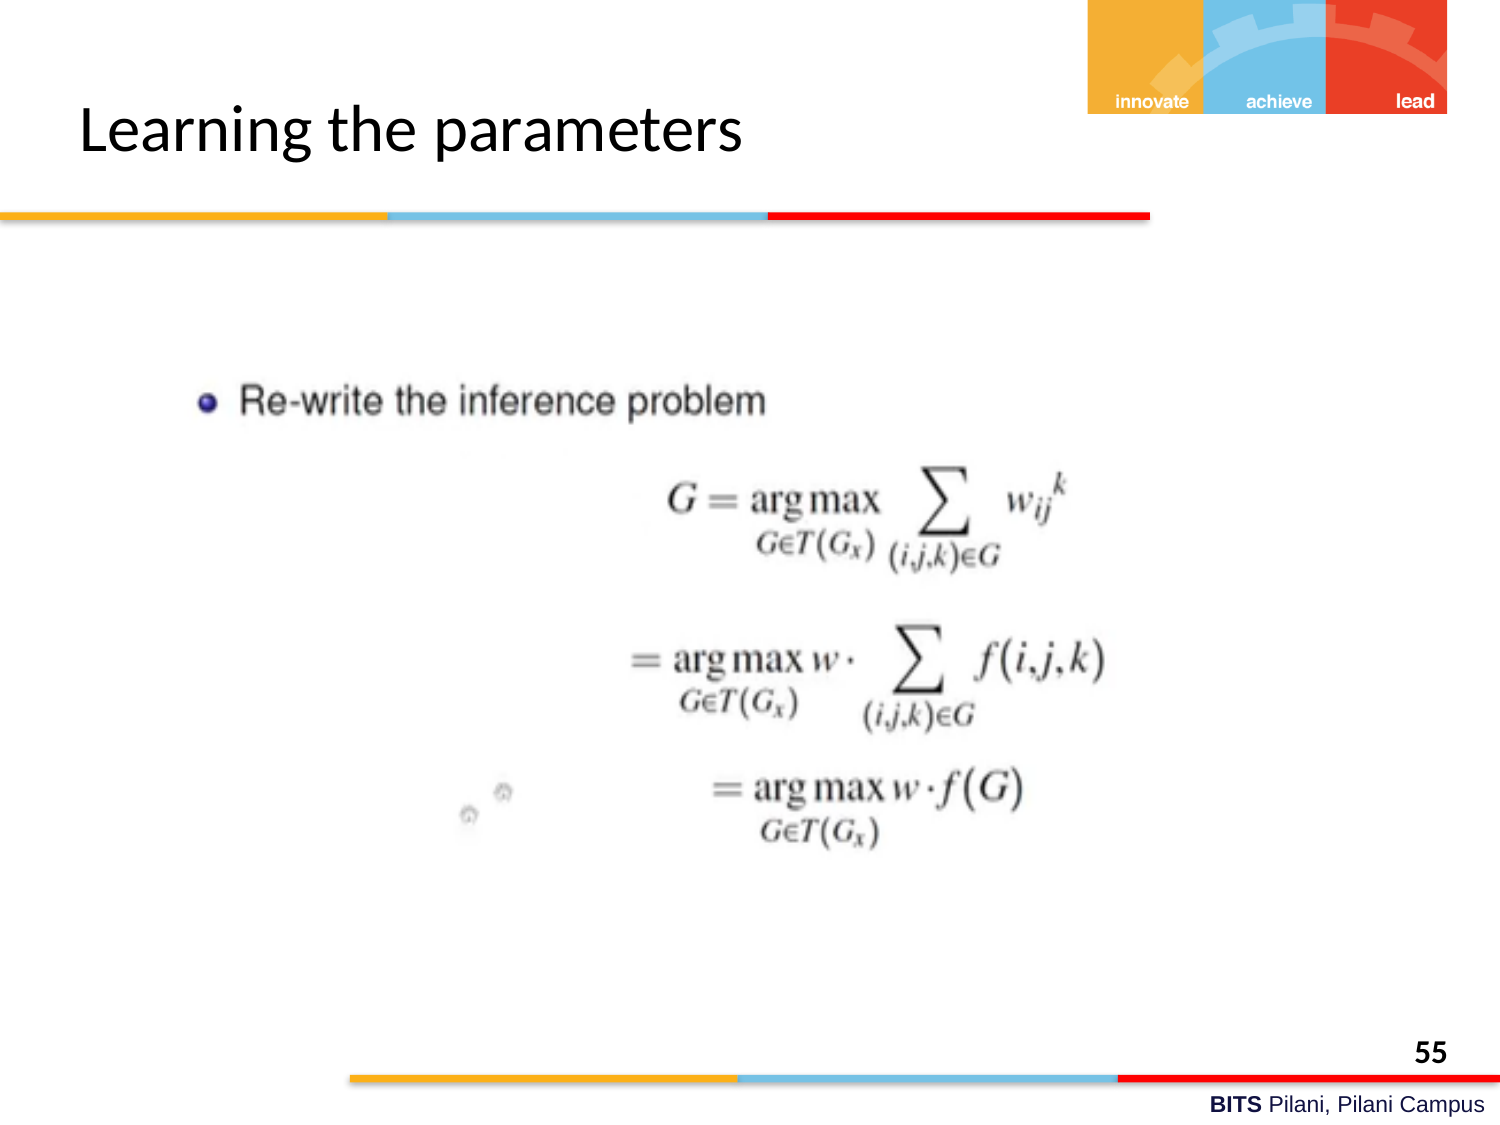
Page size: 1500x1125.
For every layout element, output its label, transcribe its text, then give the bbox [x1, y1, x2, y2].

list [147, 278, 1377, 1036]
picture [1087, 0, 1448, 114]
title Learning the parameters [64, 54, 1069, 194]
slide_number 55 [1399, 1023, 1500, 1072]
footer [360, 1043, 1081, 1084]
